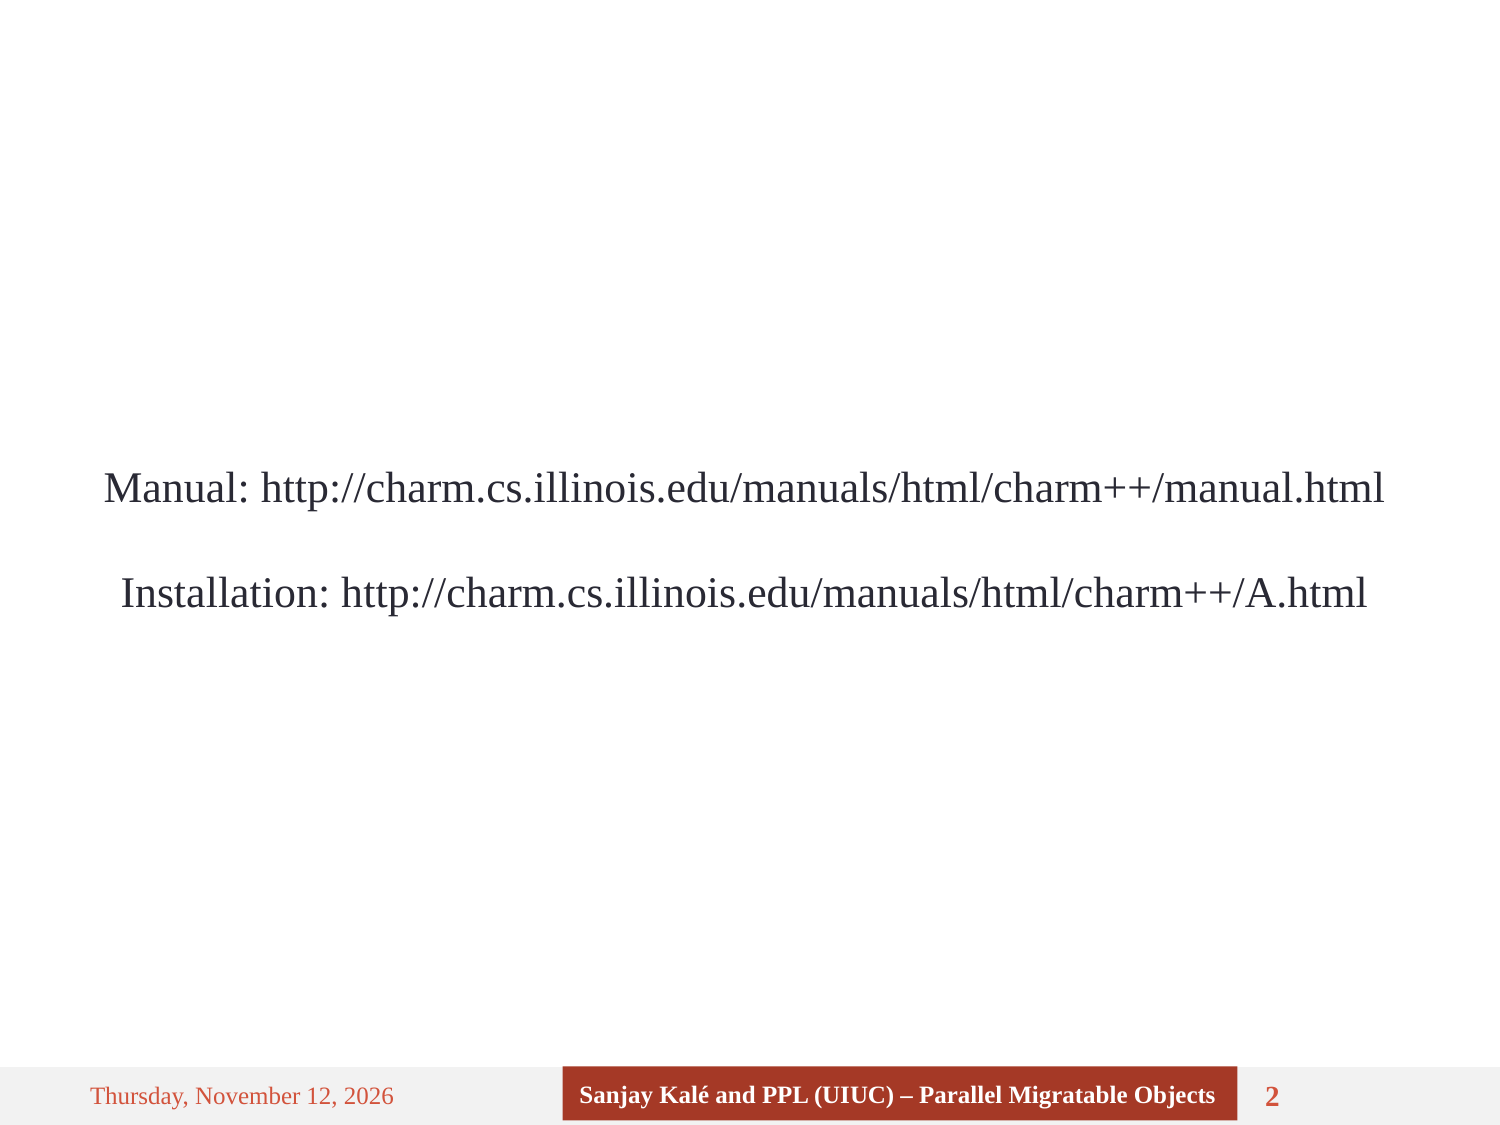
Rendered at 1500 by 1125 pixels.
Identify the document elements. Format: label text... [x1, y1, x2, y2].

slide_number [75, 1067, 550, 1122]
slide_number 2 [1250, 1067, 1425, 1122]
footer Sanjay Kalé and PPL (UIUC) – Parallel Migratable Objects [562, 1066, 1238, 1121]
text_box Manual: http://charm.cs.illinois.edu/manuals/html/charm++/manual.html Installation: http://charm.cs.illinois.edu/manuals/html/charm++/A.html [39, 451, 1462, 676]
